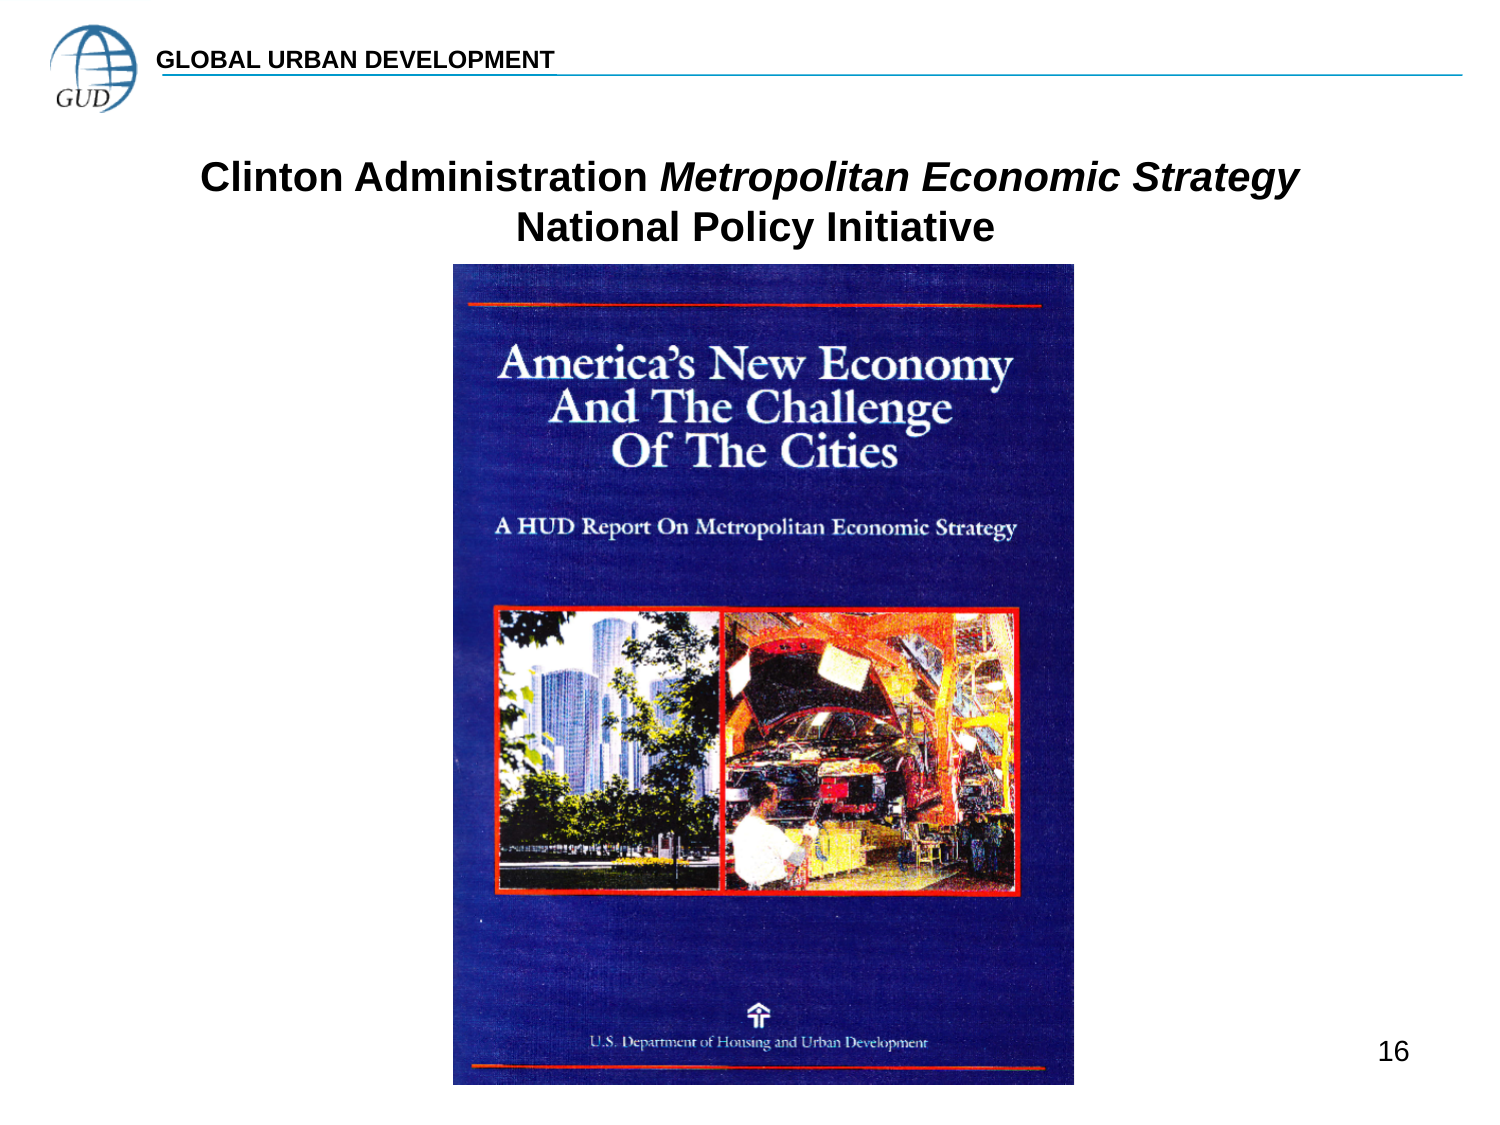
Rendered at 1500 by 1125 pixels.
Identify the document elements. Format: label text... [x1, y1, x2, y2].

picture [453, 264, 1075, 1086]
text_box GLOBAL URBAN DEVELOPMENT [149, 37, 1228, 75]
slide_number 16 [1074, 1024, 1426, 1103]
title Clinton Administration Metropolitan Economic Strategy National Policy Initiative [74, 121, 1426, 280]
picture [49, 24, 138, 113]
